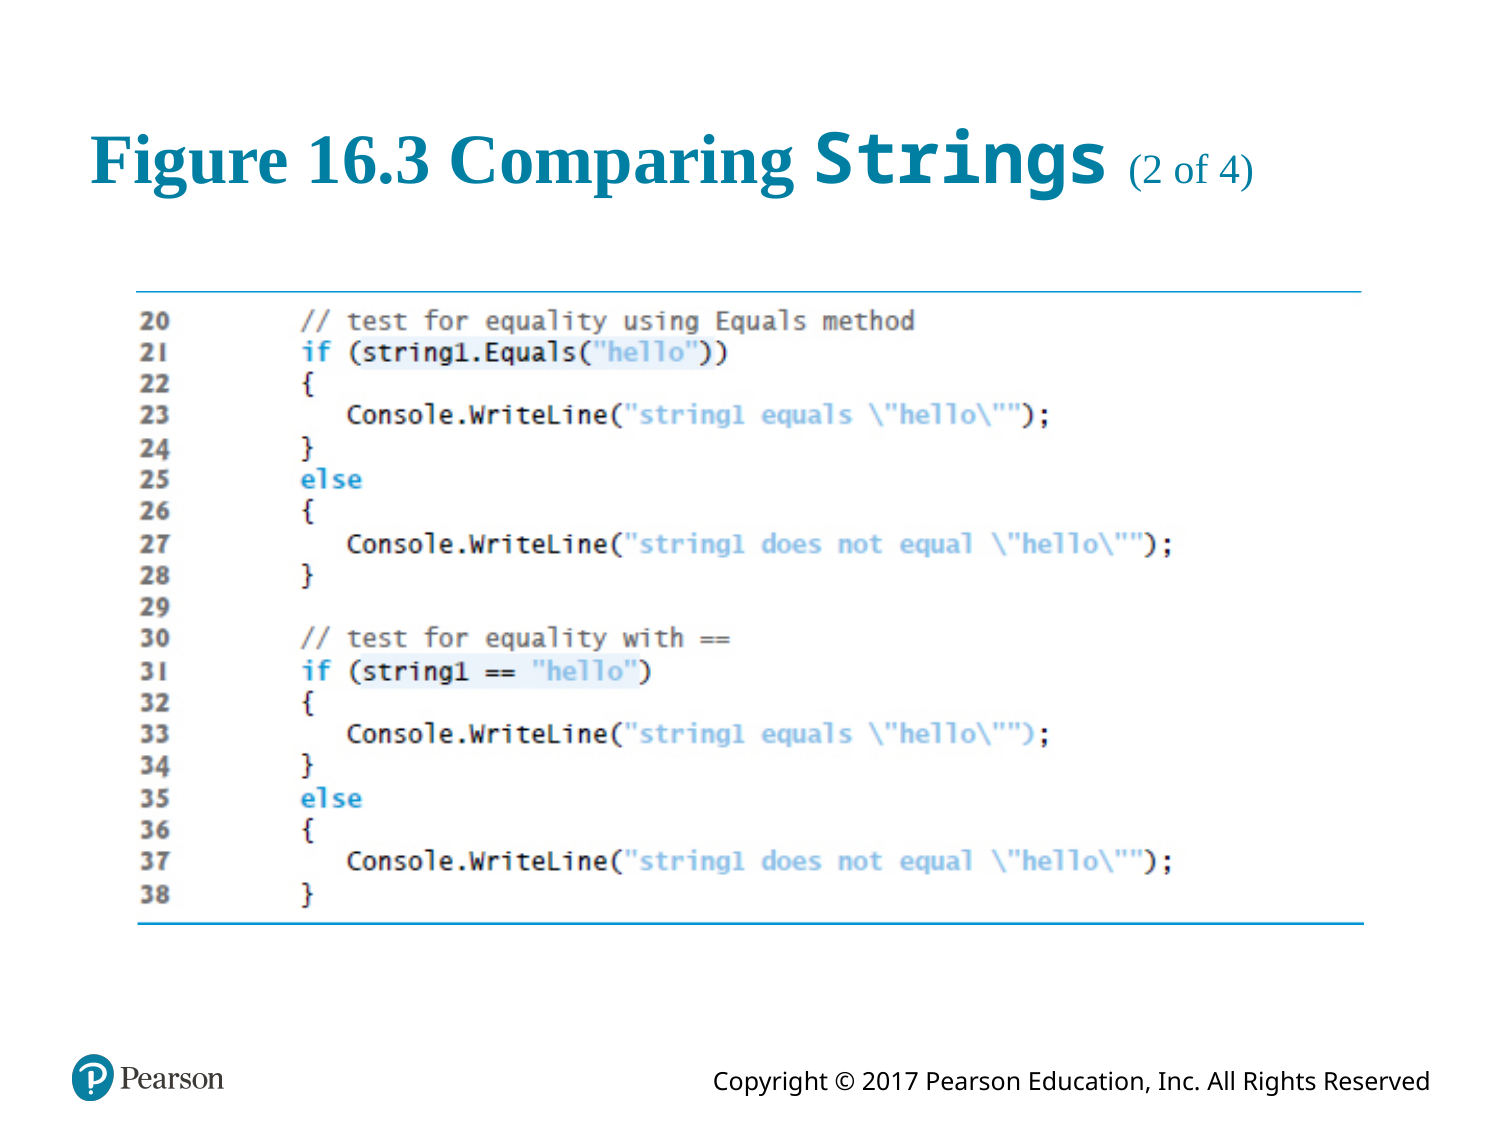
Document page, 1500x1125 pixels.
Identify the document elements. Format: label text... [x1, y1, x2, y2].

picture [98, 1054, 224, 1101]
picture [136, 290, 1364, 925]
picture [80, 1063, 106, 1088]
picture [72, 1054, 88, 1070]
title Figure 16.3 Comparing Strings (2 of 4) [75, 37, 1425, 213]
picture [72, 1087, 83, 1101]
